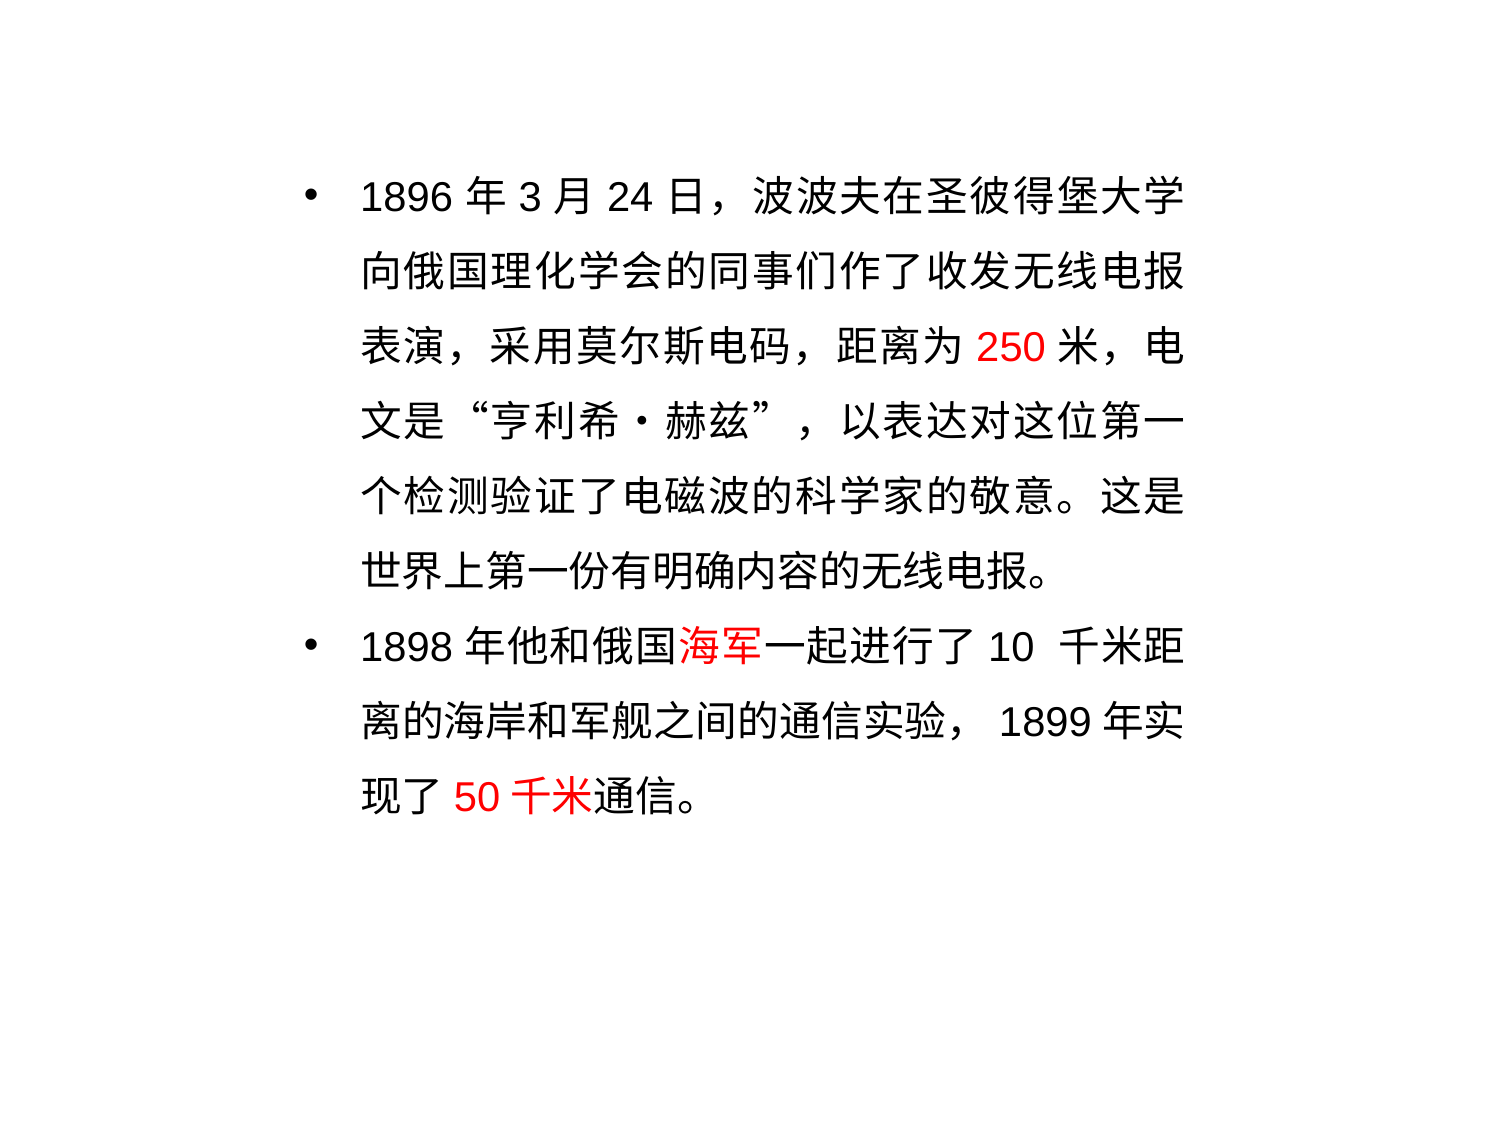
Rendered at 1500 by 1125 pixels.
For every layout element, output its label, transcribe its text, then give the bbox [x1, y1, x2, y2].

text_box 1896年3月24日，波波夫在圣彼得堡大学向俄国理化学会的同事们作了收发无线电报表演，采用莫尔斯电码，距离为250米，电文是“亨利希•赫兹”，以表达对这位第一个检测验证了电磁波的科学家的敬意。这是世界上第一份有明确内容的无线电报。 1898年他和俄国海军一起进行了10 千米距离的海岸和军舰之间的通信实验，1899年实现了50千米通信。 [289, 137, 1201, 927]
